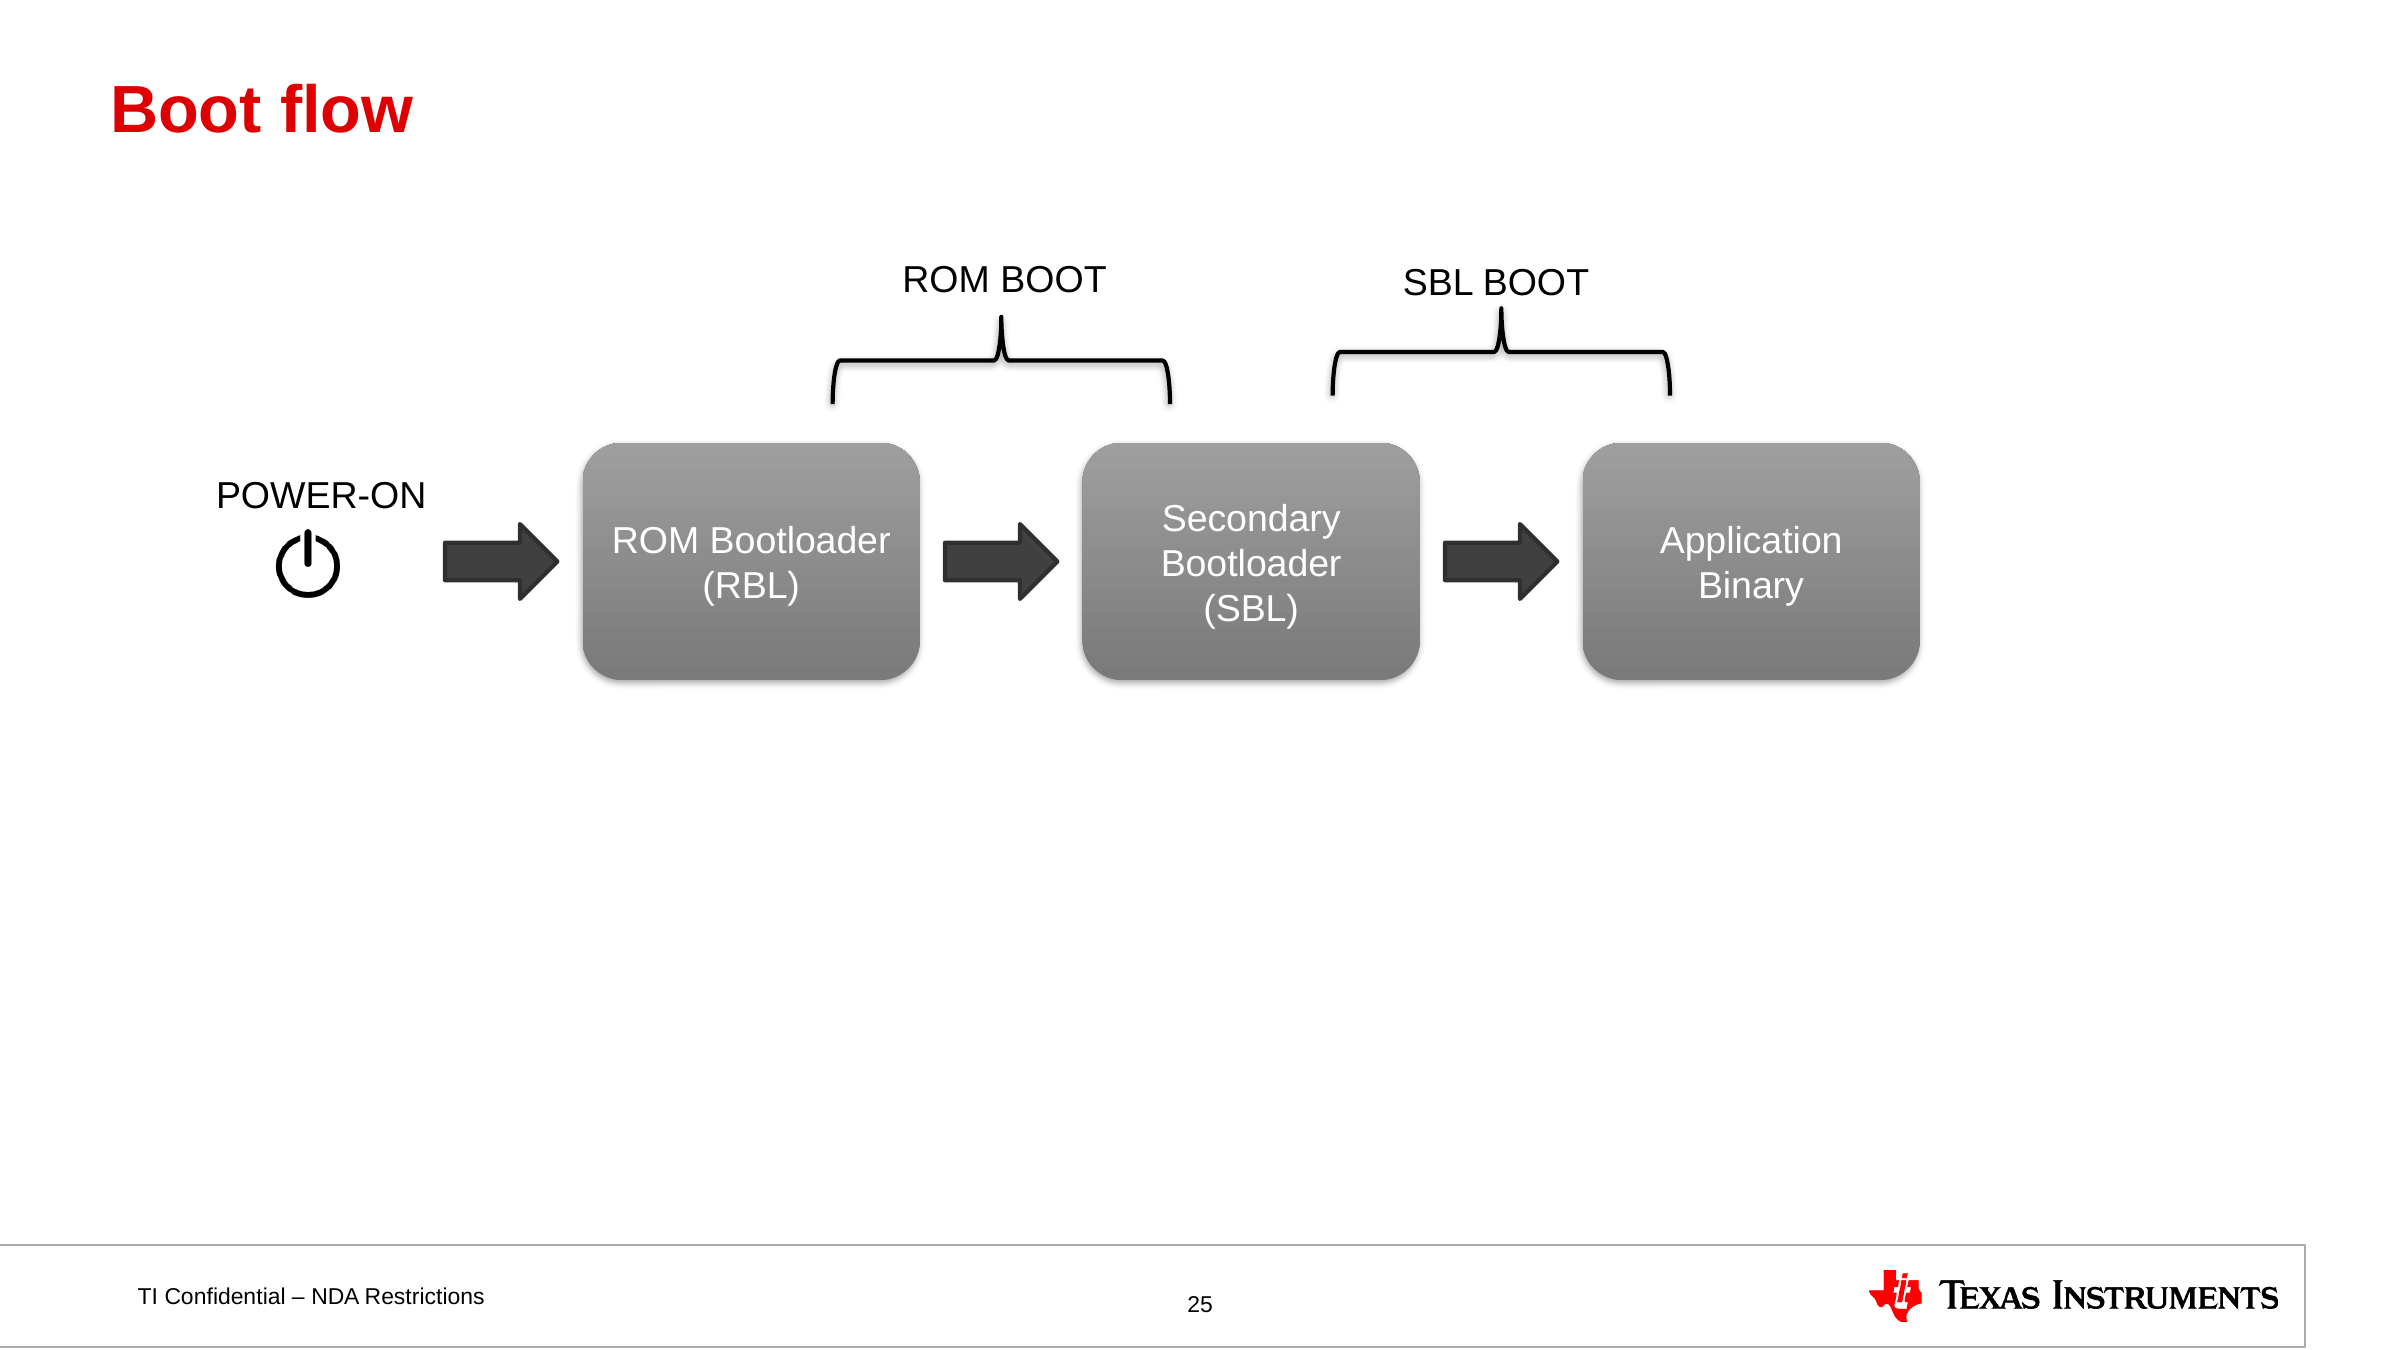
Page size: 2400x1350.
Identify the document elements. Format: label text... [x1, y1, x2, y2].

text_box Boot flow [89, 44, 2190, 180]
text_box [942, 522, 1060, 601]
text_box Application Binary [1582, 442, 1920, 681]
text_box 25 [920, 1279, 1480, 1320]
text_box [1442, 522, 1560, 601]
text_box [830, 314, 1173, 405]
picture [237, 492, 377, 631]
text_box SBL BOOT [1388, 250, 1615, 311]
text_box [1330, 311, 1673, 396]
text_box POWER-ON [201, 463, 489, 524]
text_box [442, 522, 560, 601]
text_box Secondary Bootloader (SBL) [1082, 442, 1420, 681]
picture [1869, 1270, 2278, 1322]
text_box ROM BOOT [887, 247, 1131, 308]
text_box ROM Bootloader (RBL) [582, 442, 920, 681]
